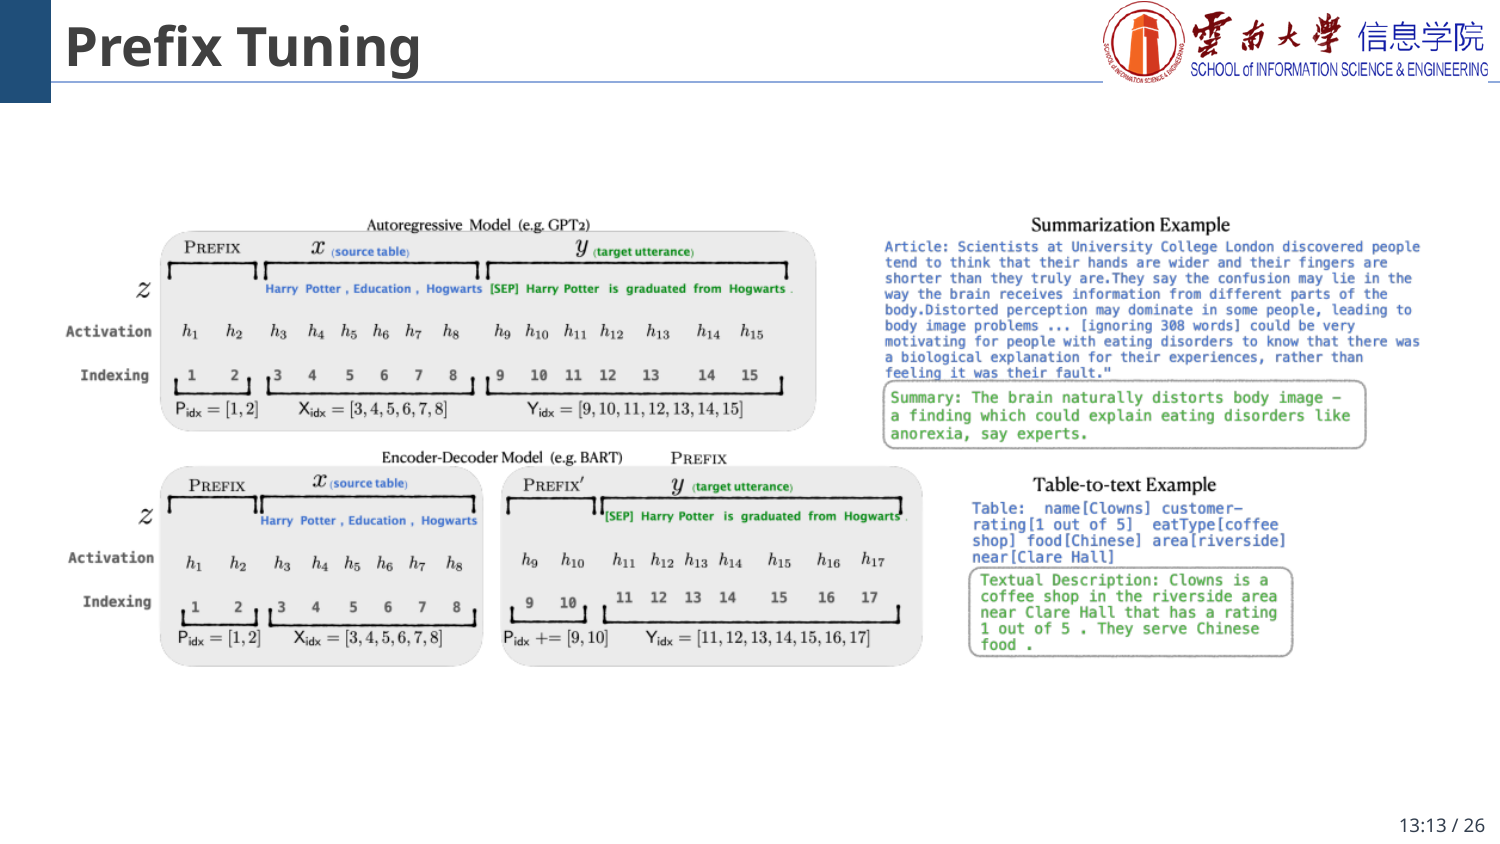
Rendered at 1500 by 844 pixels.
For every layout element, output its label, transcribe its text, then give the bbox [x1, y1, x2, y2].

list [49, 195, 1449, 686]
title Prefix Tuning [49, 10, 886, 85]
picture [1103, 1, 1488, 83]
